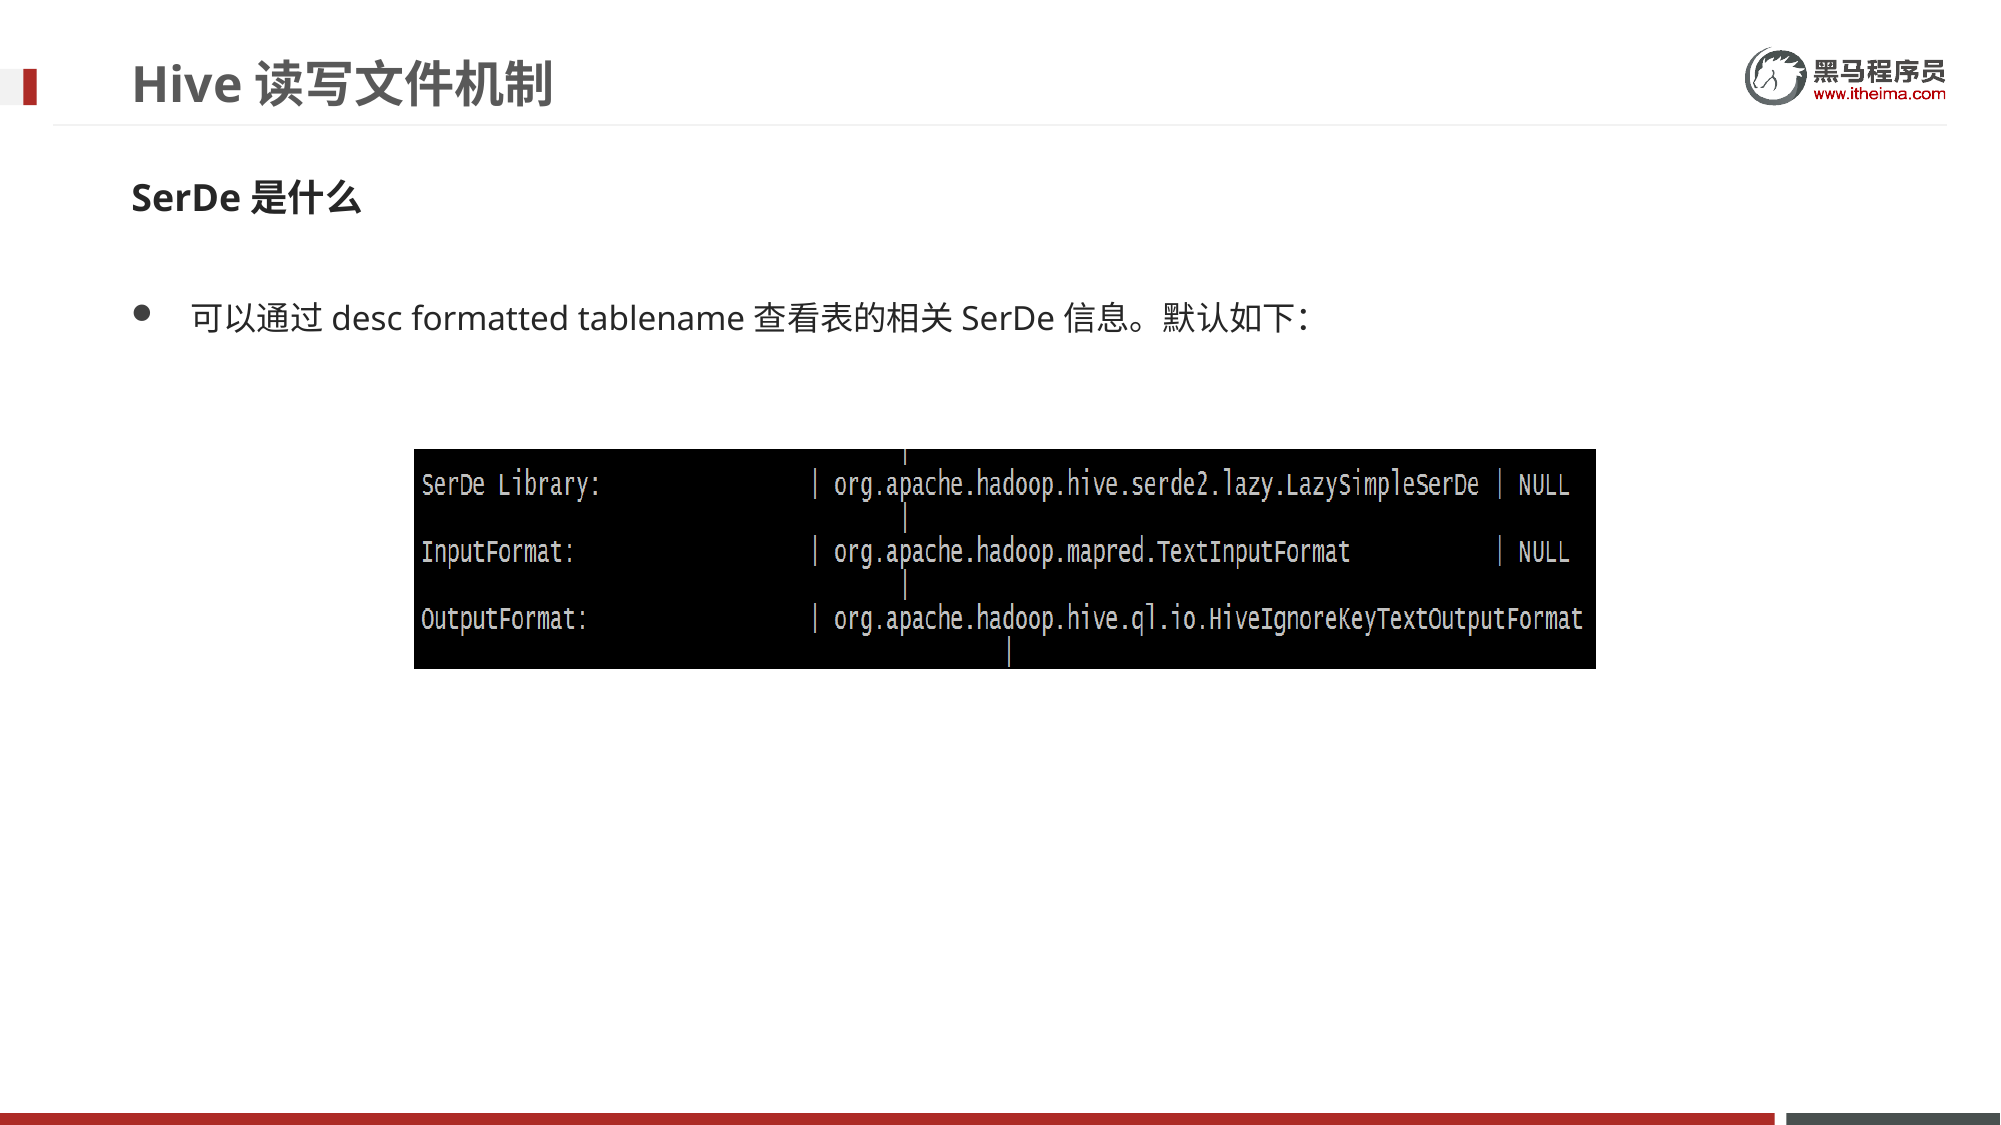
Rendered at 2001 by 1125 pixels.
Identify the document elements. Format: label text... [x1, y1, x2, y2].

list 可以通过desc formatted tablename查看表的相关SerDe信息。默认如下： [116, 270, 1880, 963]
picture [1744, 46, 1946, 106]
title Hive读写文件机制 [116, 40, 1556, 125]
list SerDe是什么 [116, 154, 1880, 239]
picture [414, 448, 1596, 669]
